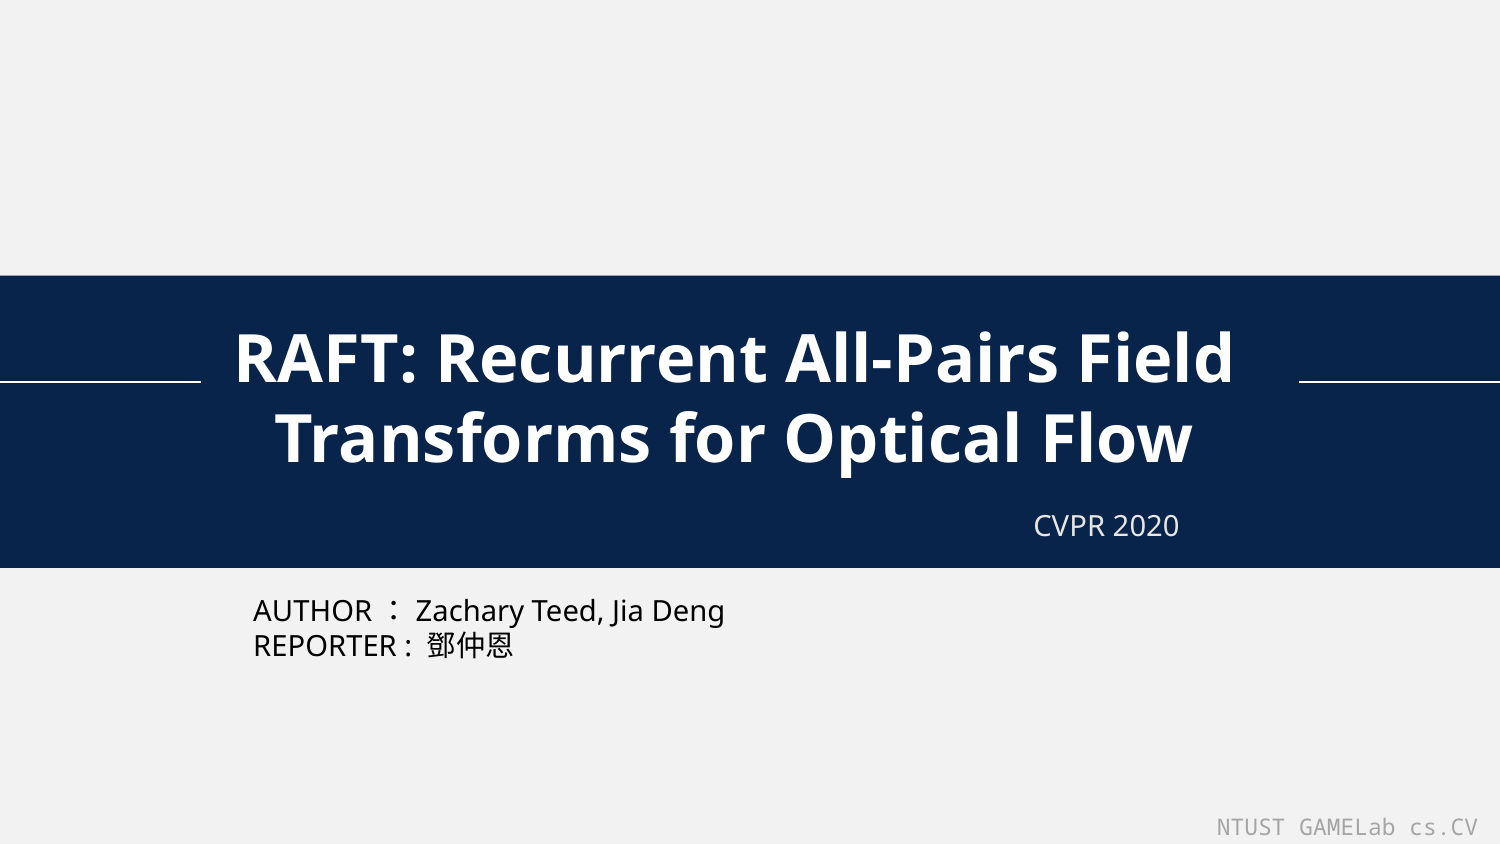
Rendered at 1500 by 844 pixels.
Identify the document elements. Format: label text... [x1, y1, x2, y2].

text_box AUTHOR：Zachary Teed, Jia Deng REPORTER : 鄧仲恩 [238, 585, 991, 670]
text_box RAFT: Recurrent All-Pairs Field Transforms for Optical Flow [189, 310, 1281, 482]
text_box [0, 275, 1500, 568]
text_box NTUST GAMELab cs.CV [1100, 807, 1490, 844]
text_box CVPR 2020 [1018, 500, 1218, 550]
